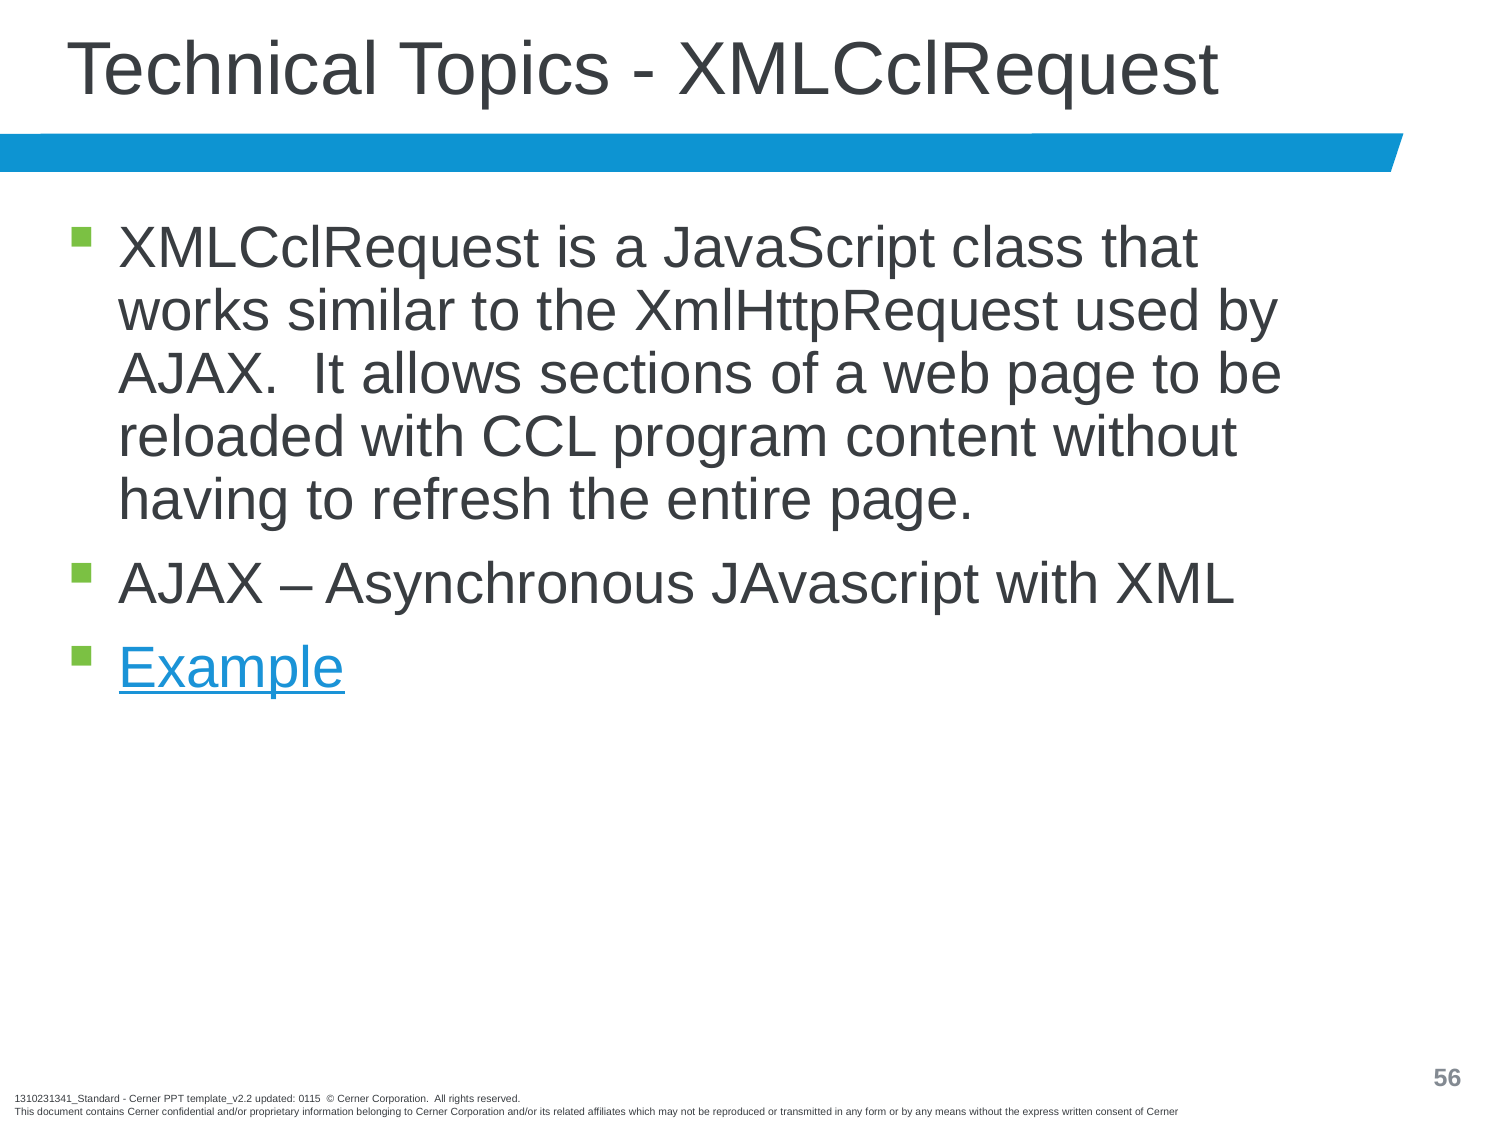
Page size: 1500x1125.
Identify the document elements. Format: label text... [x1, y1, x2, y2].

list XMLCclRequest is a JavaScript class that works similar to the XmlHttpRequest used by AJAX. It allows sections of a web page to be reloaded with CCL program content without having to refresh the entire page. AJAX – Asynchronous JAvascript with XML Example [51, 210, 1345, 953]
title Technical Topics - XMLCclRequest [51, 0, 1403, 142]
